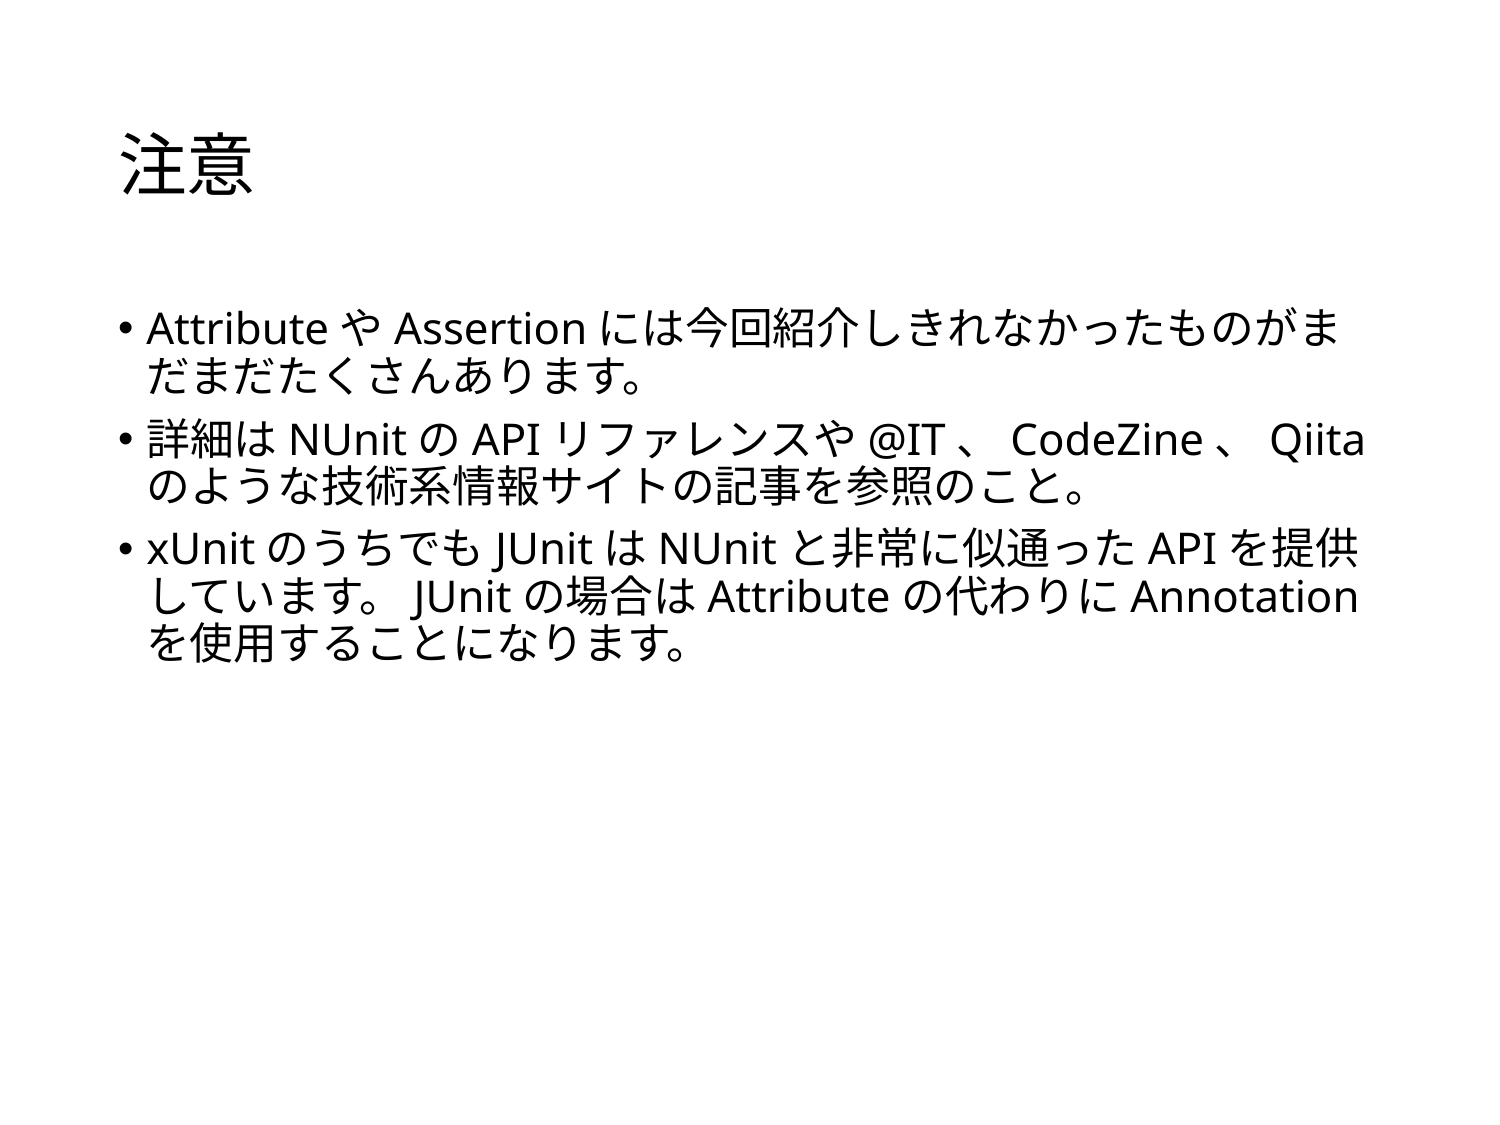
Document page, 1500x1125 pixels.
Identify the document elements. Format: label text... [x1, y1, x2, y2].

list AttributeやAssertionには今回紹介しきれなかったものがまだまだたくさんあります。 詳細はNUnitのAPIリファレンスや@IT、CodeZine、Qiitaのような技術系情報サイトの記事を参照のこと。 xUnitのうちでもJUnitはNUnitと非常に似通ったAPIを提供しています。JUnitの場合はAttributeの代わりにAnnotationを使用することになります。 [103, 299, 1397, 1014]
title 注意 [103, 59, 1397, 278]
